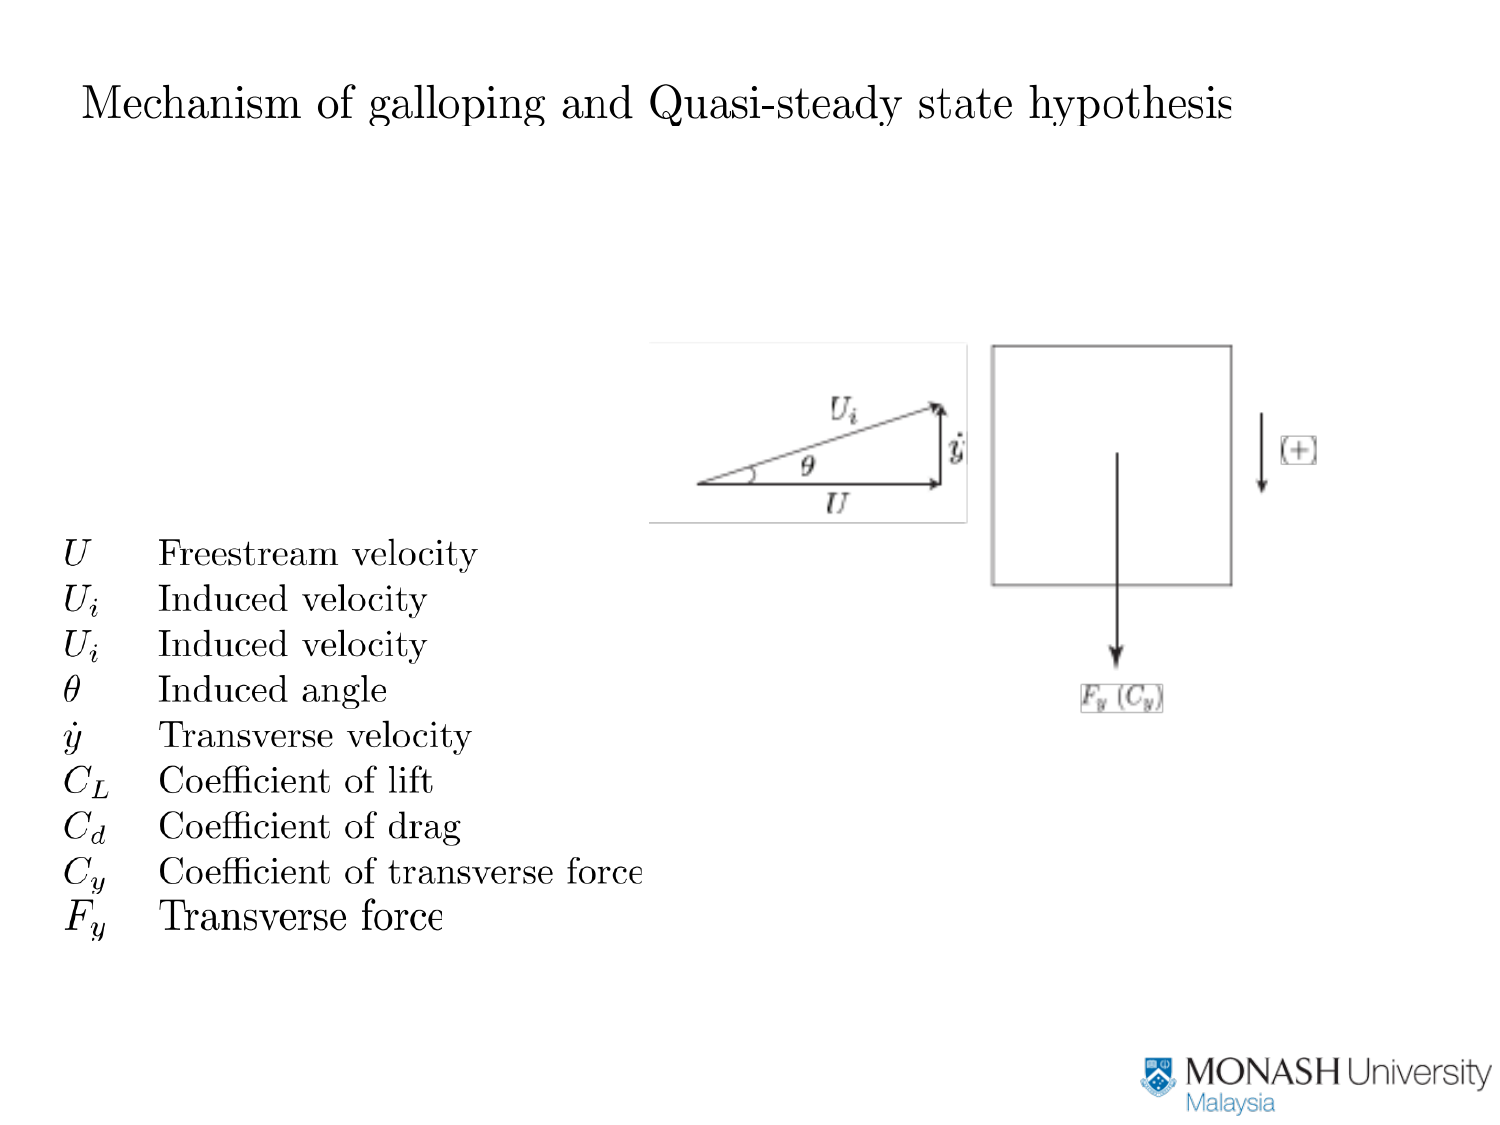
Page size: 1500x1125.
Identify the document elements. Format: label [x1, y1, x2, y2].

picture [648, 259, 1370, 756]
picture [82, 83, 1232, 126]
picture [1136, 1056, 1495, 1117]
text_box [62, 538, 642, 941]
